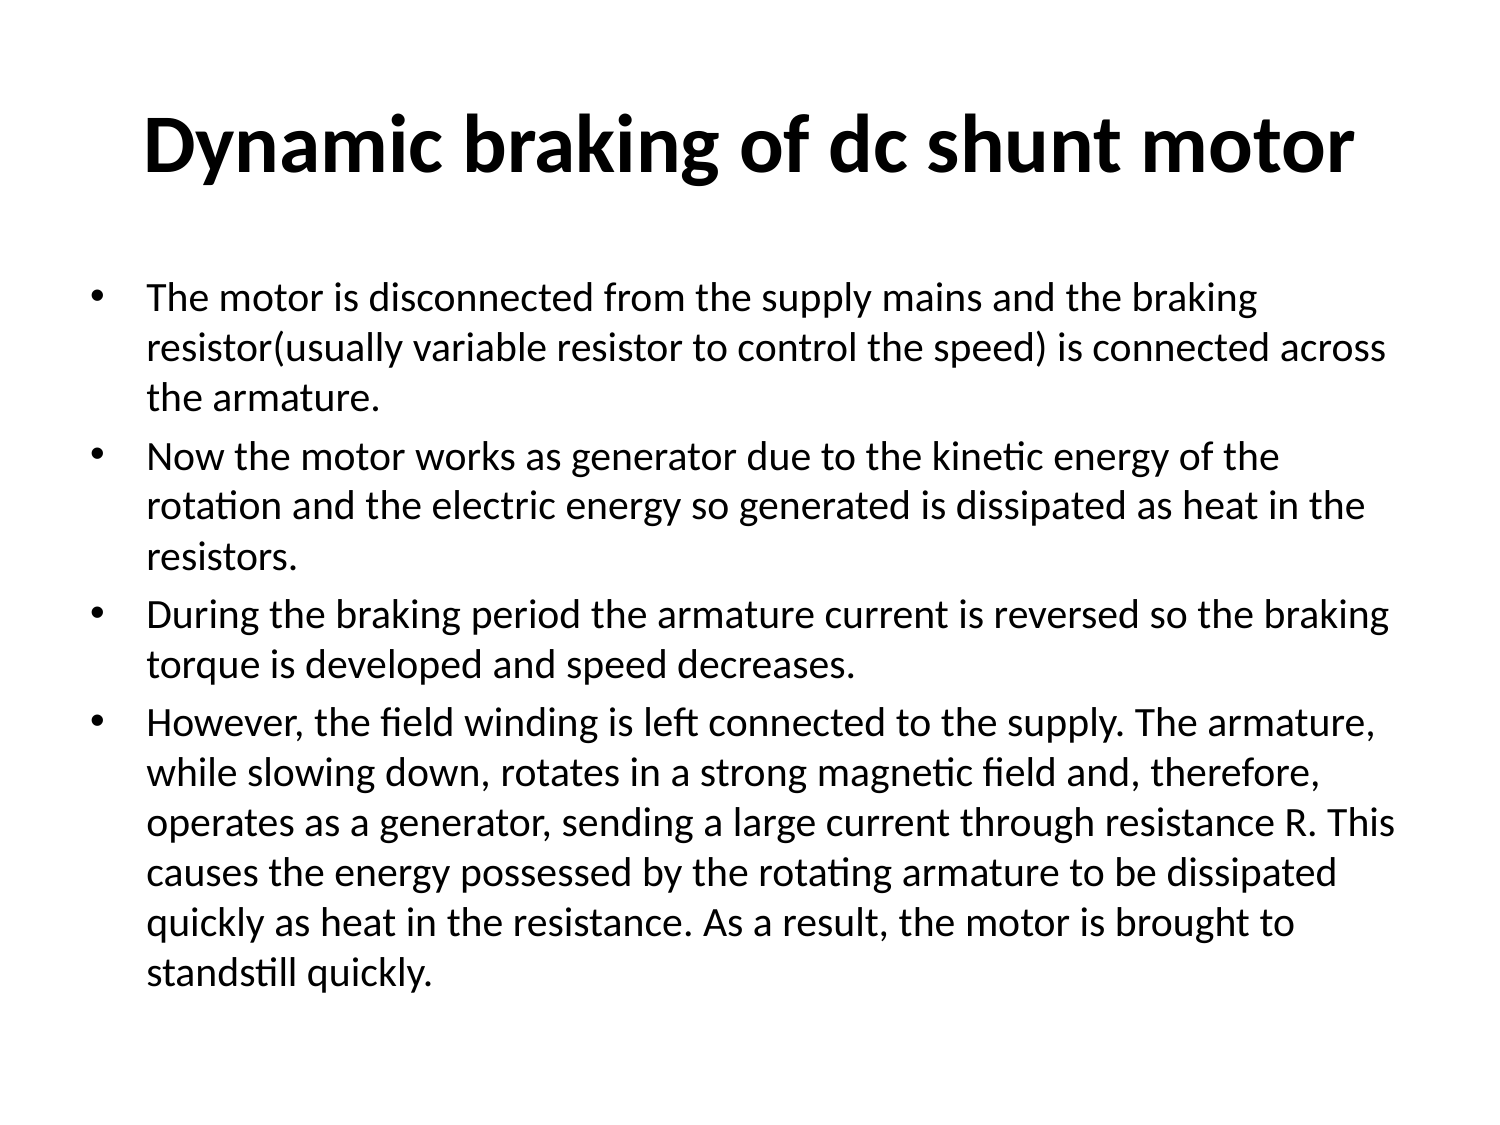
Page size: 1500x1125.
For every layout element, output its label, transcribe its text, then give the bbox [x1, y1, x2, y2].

title Dynamic braking of dc shunt motor [75, 45, 1425, 233]
list The motor is disconnected from the supply mains and the braking resistor(usually variable resistor to control the speed) is connected across the armature. Now the motor works as generator due to the kinetic energy of the rotation and the electric energy so generated is dissipated as heat in the resistors. During the braking period the armature current is reversed so the braking torque is developed and speed decreases. However, the field winding is left connected to the supply. The armature, while slowing down, rotates in a strong magnetic field and, therefore, operates as a generator, sending a large current through resistance R. This causes the energy possessed by the rotating armature to be dissipated quickly as heat in the resistance. As a result, the motor is brought to standstill quickly. [75, 262, 1425, 1005]
